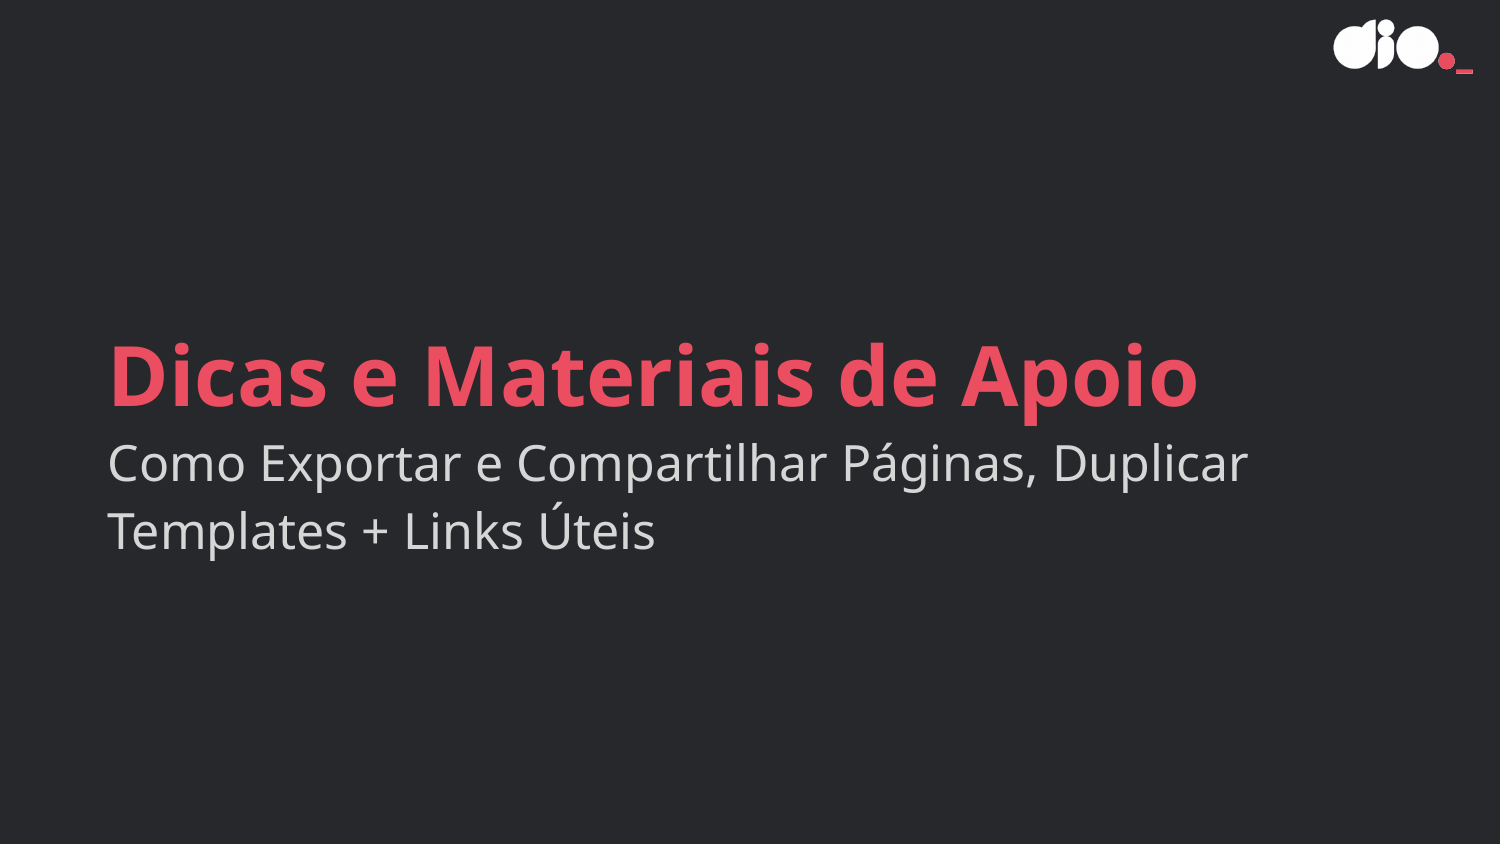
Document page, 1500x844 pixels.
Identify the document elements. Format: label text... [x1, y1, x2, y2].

text_box Dicas e Materiais de Apoio Como Exportar e Compartilhar Páginas, Duplicar Templates + Links Úteis [92, 292, 1309, 558]
picture [1332, 19, 1474, 75]
